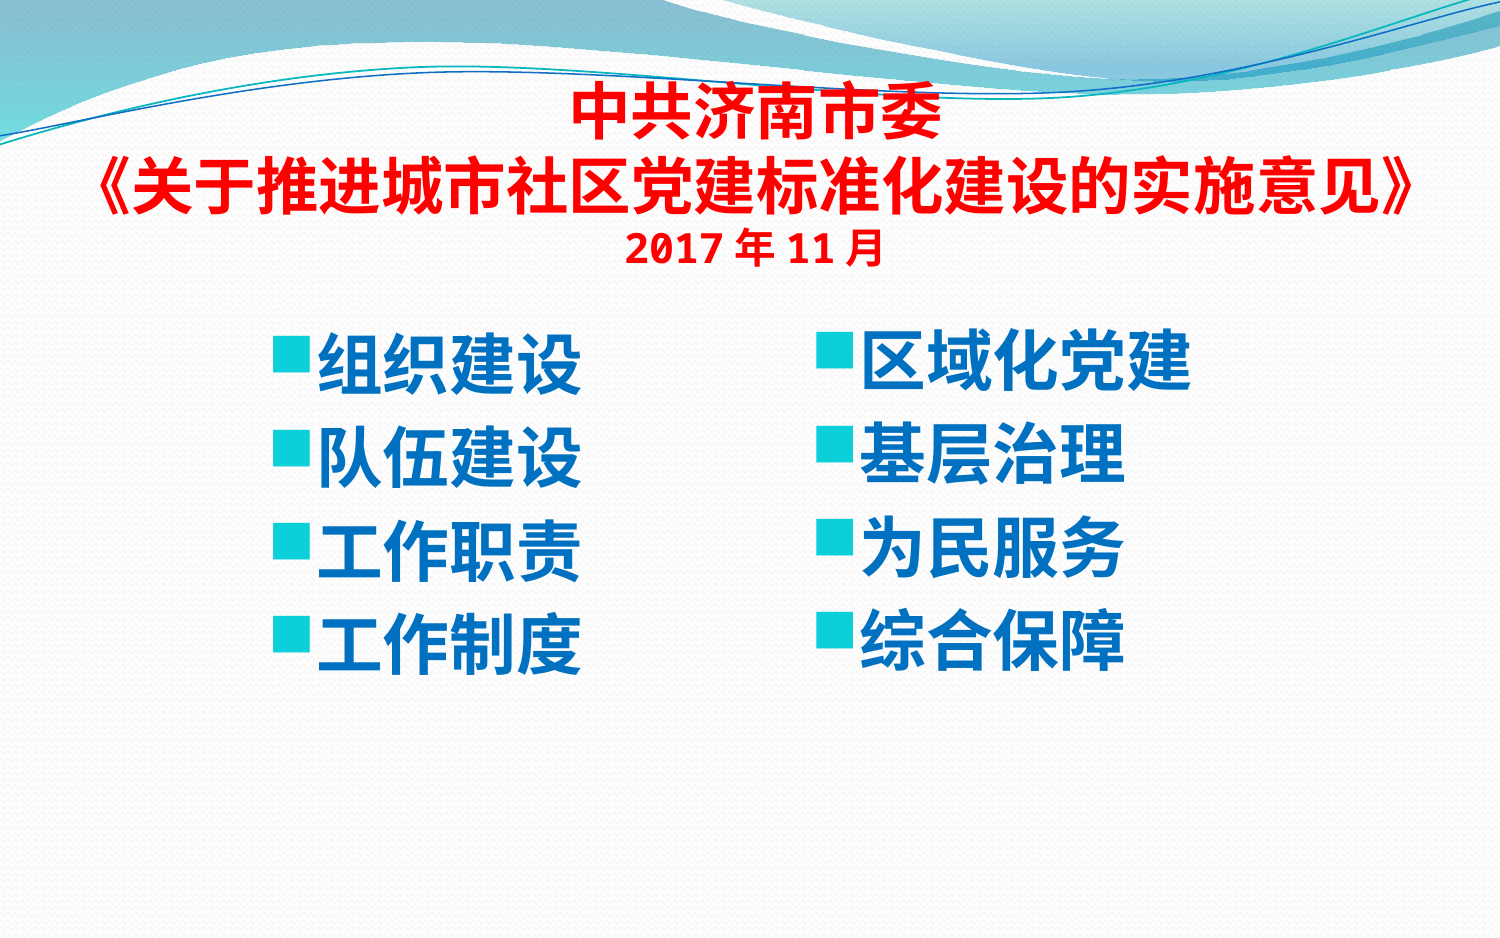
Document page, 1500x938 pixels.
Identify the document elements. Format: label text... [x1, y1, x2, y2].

list 区域化党建 基层治理 为民服务 综合保障 [795, 311, 1459, 918]
list 组织建设 队伍建设 工作职责 工作制度 [252, 315, 916, 922]
title 中共济南市委 《关于推进城市社区党建标准化建设的实施意见》 2017年11月 [41, 84, 1471, 273]
